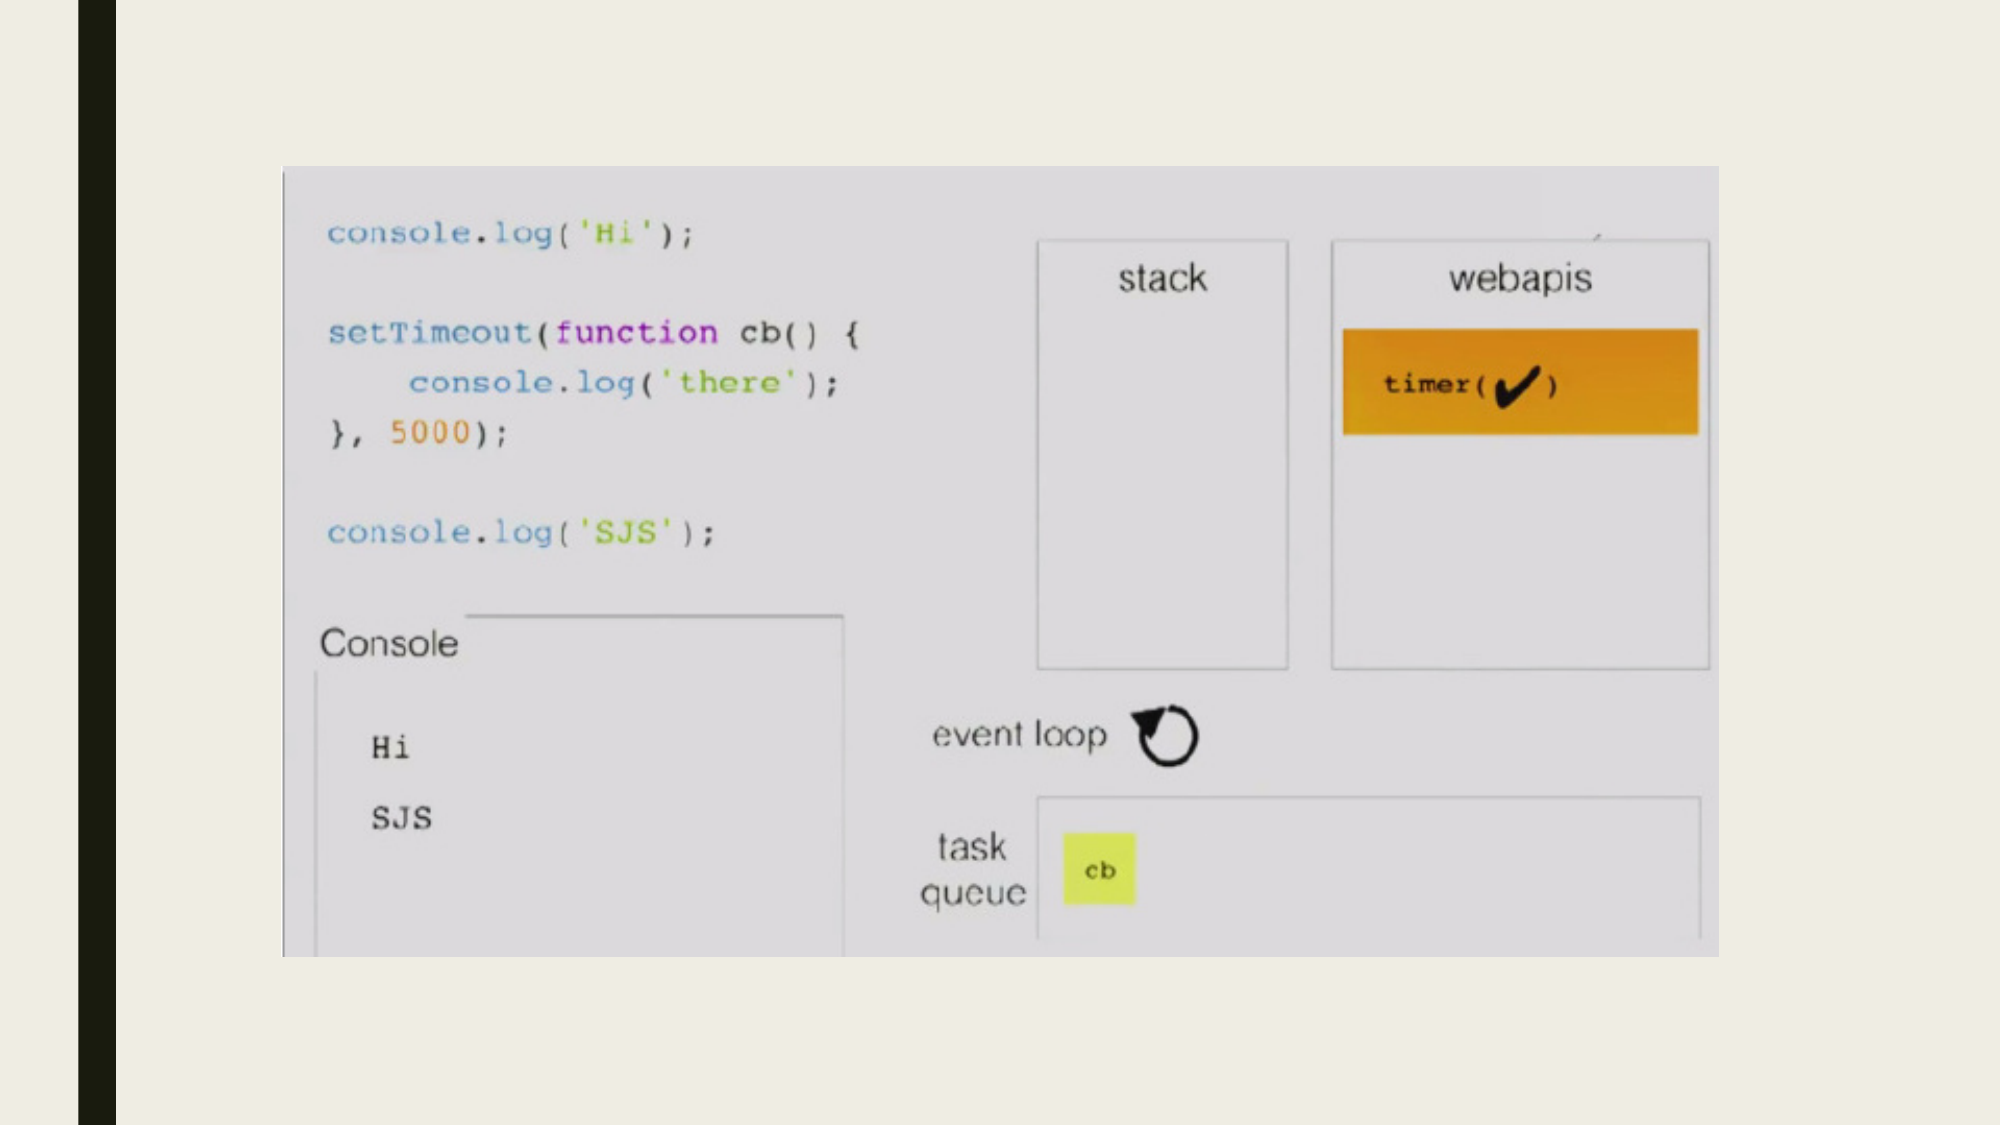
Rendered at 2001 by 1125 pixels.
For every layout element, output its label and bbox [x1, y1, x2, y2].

picture [281, 166, 1719, 957]
